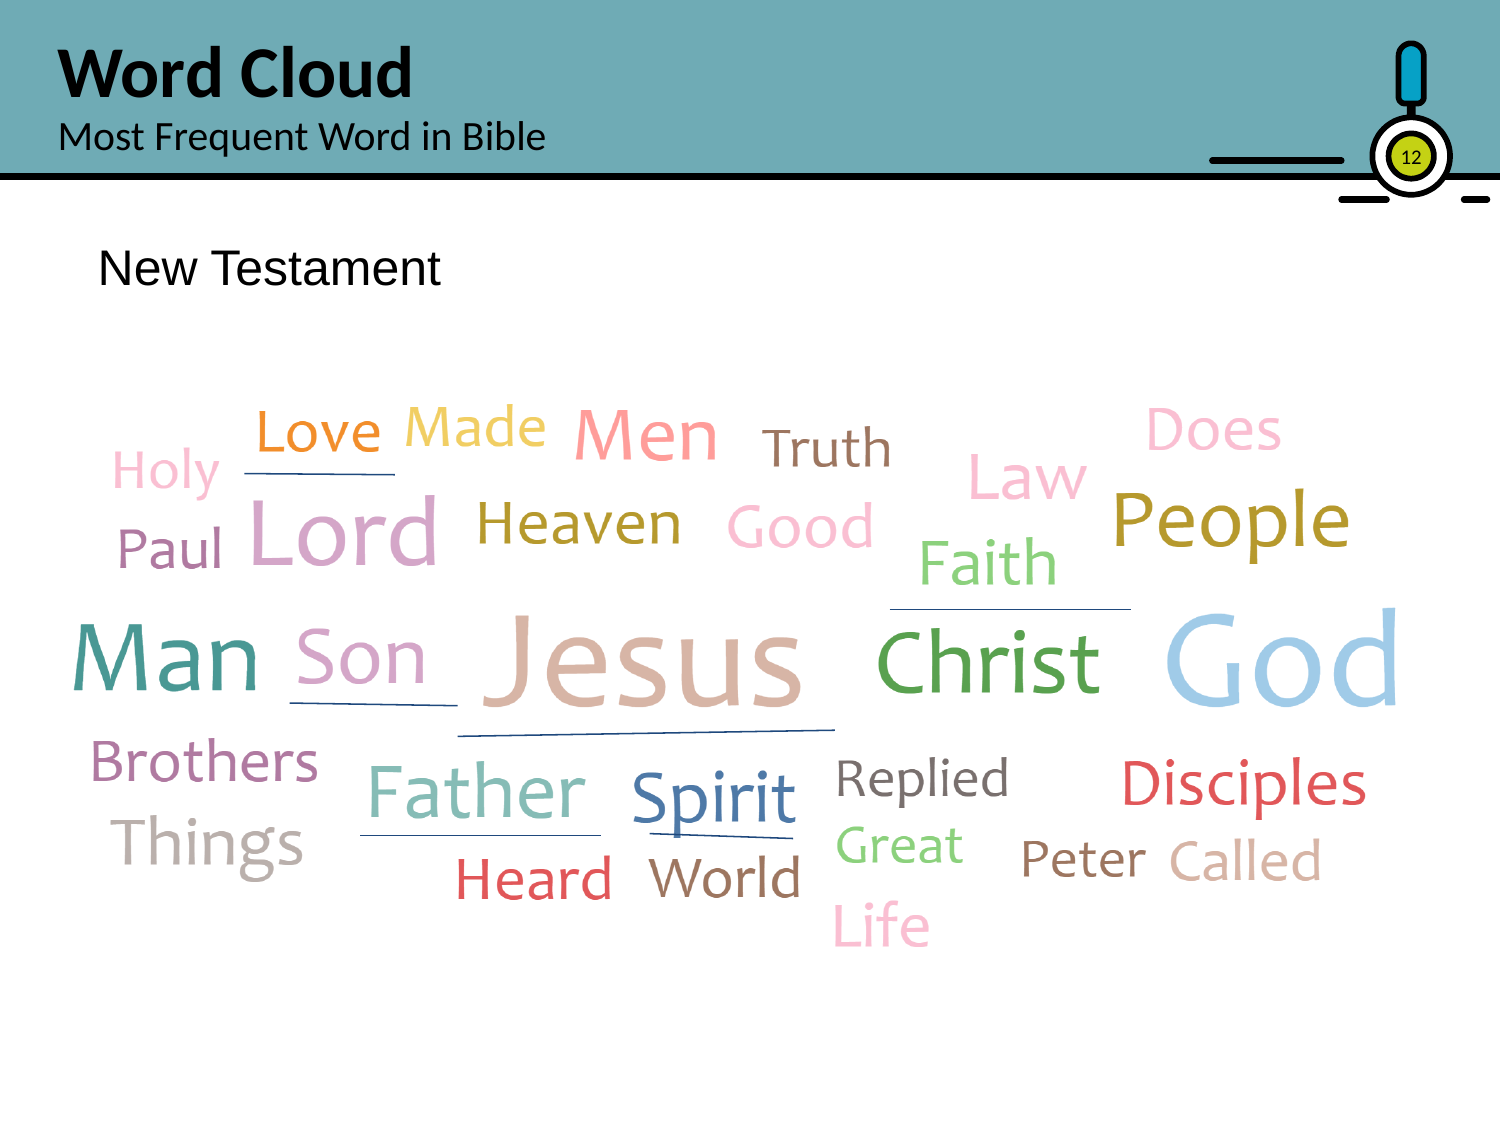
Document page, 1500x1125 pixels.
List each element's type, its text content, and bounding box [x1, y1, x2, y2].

list Most Frequent Word in Bible [57, 109, 1014, 160]
list Word Cloud [57, 24, 1014, 109]
text_box New Testament [82, 220, 503, 331]
slide_number ‹#› [1372, 143, 1450, 174]
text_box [649, 833, 794, 839]
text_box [289, 702, 458, 706]
picture [53, 371, 1447, 984]
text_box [457, 729, 836, 737]
